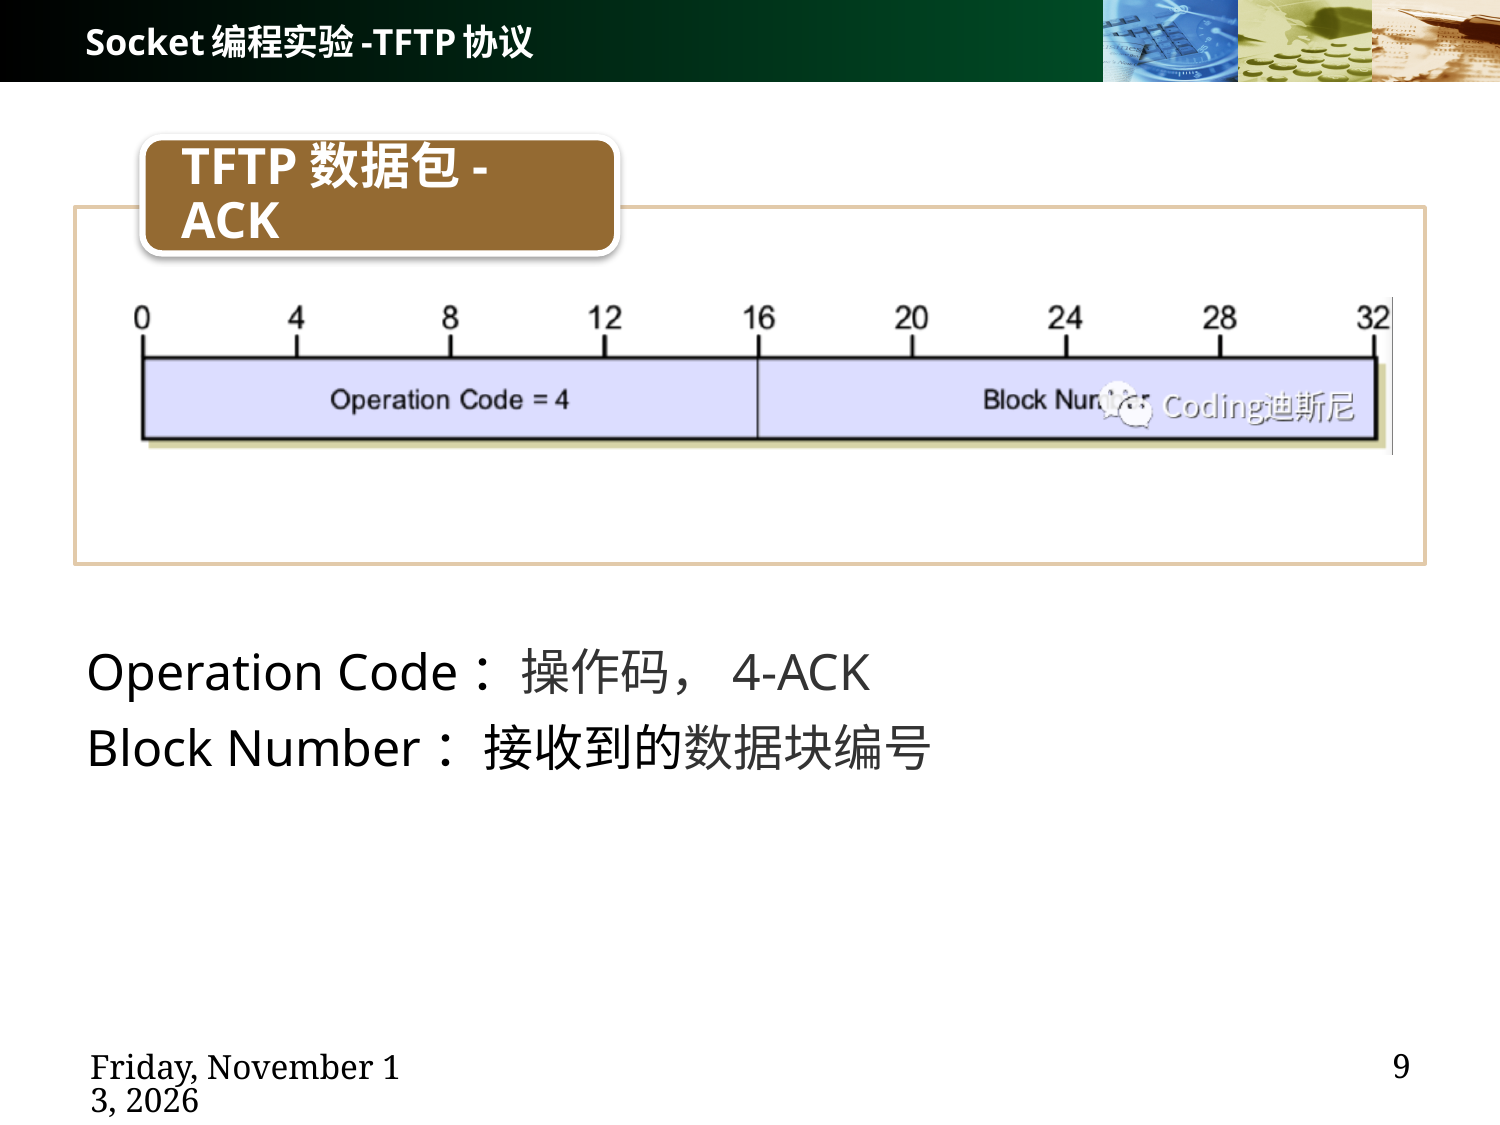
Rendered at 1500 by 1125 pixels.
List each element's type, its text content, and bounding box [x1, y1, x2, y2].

text_box Block Number：接收到的数据块编号 [71, 709, 1353, 784]
text_box Operation Code：操作码，4-ACK [71, 633, 1353, 709]
footer 9 [950, 1022, 1426, 1099]
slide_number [74, 1023, 426, 1100]
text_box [142, 136, 621, 254]
picture [1103, 0, 1500, 82]
picture [127, 297, 1393, 455]
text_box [74, 206, 1436, 564]
title Socket编程实验-TFTP协议 [70, 11, 1090, 71]
